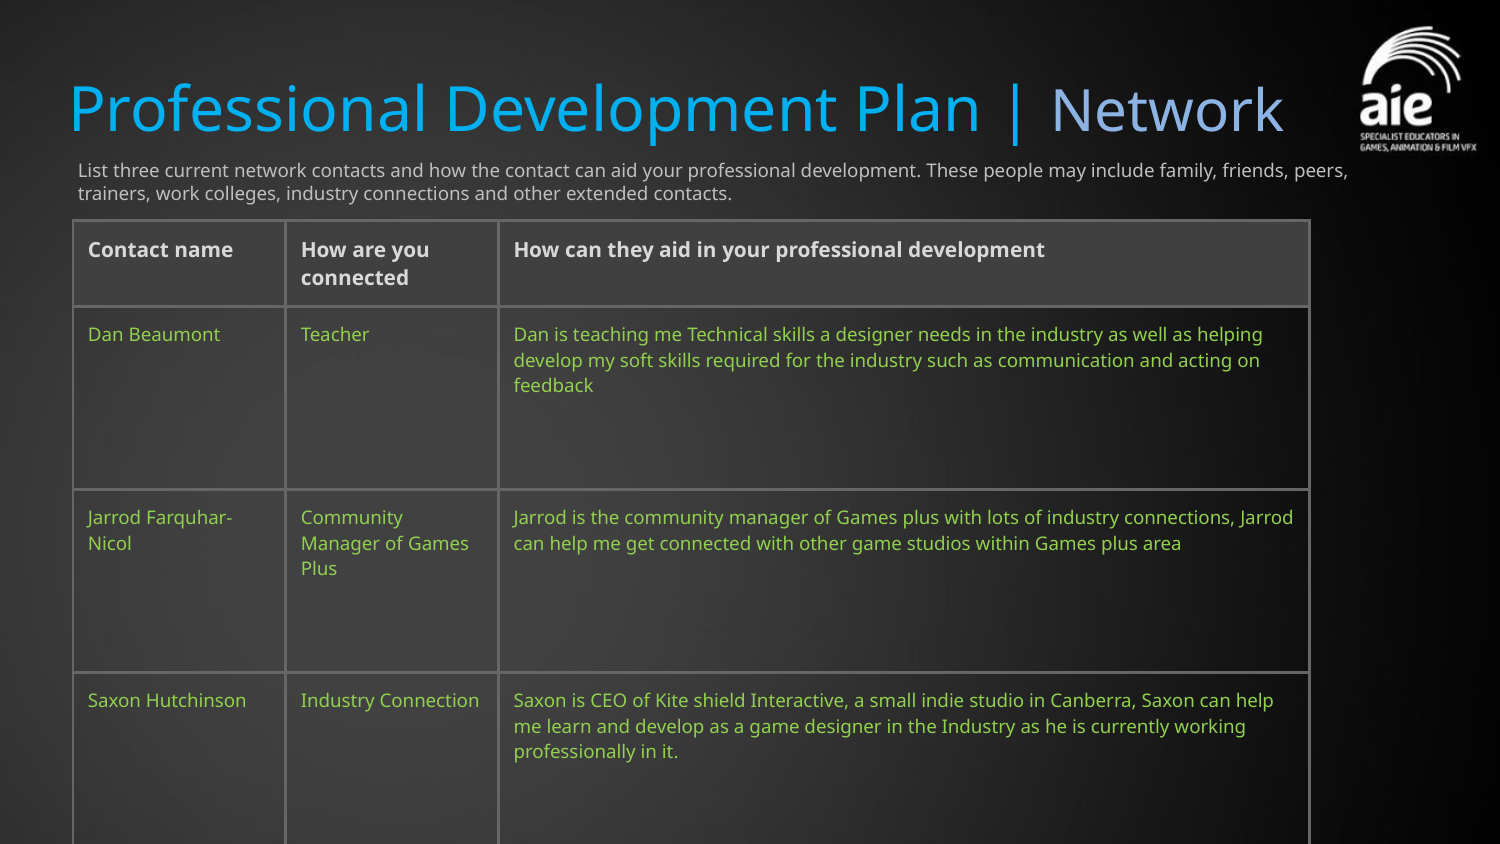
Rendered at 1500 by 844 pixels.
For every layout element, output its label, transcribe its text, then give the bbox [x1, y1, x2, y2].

table_cell Dan is teaching me Technical skills a designer needs in the industry as well as helping develop my soft skills required for the industry such as communication and acting on feedback [500, 308, 1308, 488]
title Professional Development Plan | Network [53, 36, 1426, 177]
list List three current network contacts and how the contact can aid your professional development. These people may include family, friends, peers, trainers, work colleges, industry connections and other extended contacts. [62, 151, 1398, 226]
table_cell Teacher [287, 308, 497, 488]
table_cell Jarrod Farquhar-Nicol [74, 491, 284, 671]
table_cell Industry Connection [287, 674, 497, 844]
table_header How are you connected [287, 226, 497, 305]
table_header How can they aid in your professional development [500, 226, 1308, 305]
table_cell Jarrod is the community manager of Games plus with lots of industry connections, Jarrod can help me get connected with other game studios within Games plus area [500, 491, 1308, 671]
table_cell Dan Beaumont [74, 308, 284, 488]
table_header Contact name [74, 226, 284, 305]
picture [0, 0, 1500, 844]
table_cell Community Manager of Games Plus [287, 491, 497, 671]
table_cell Saxon is CEO of Kite shield Interactive, a small indie studio in Canberra, Saxon can help me learn and develop as a game designer in the Industry as he is currently working professionally in it. [500, 674, 1308, 844]
table_cell Saxon Hutchinson [74, 674, 284, 844]
